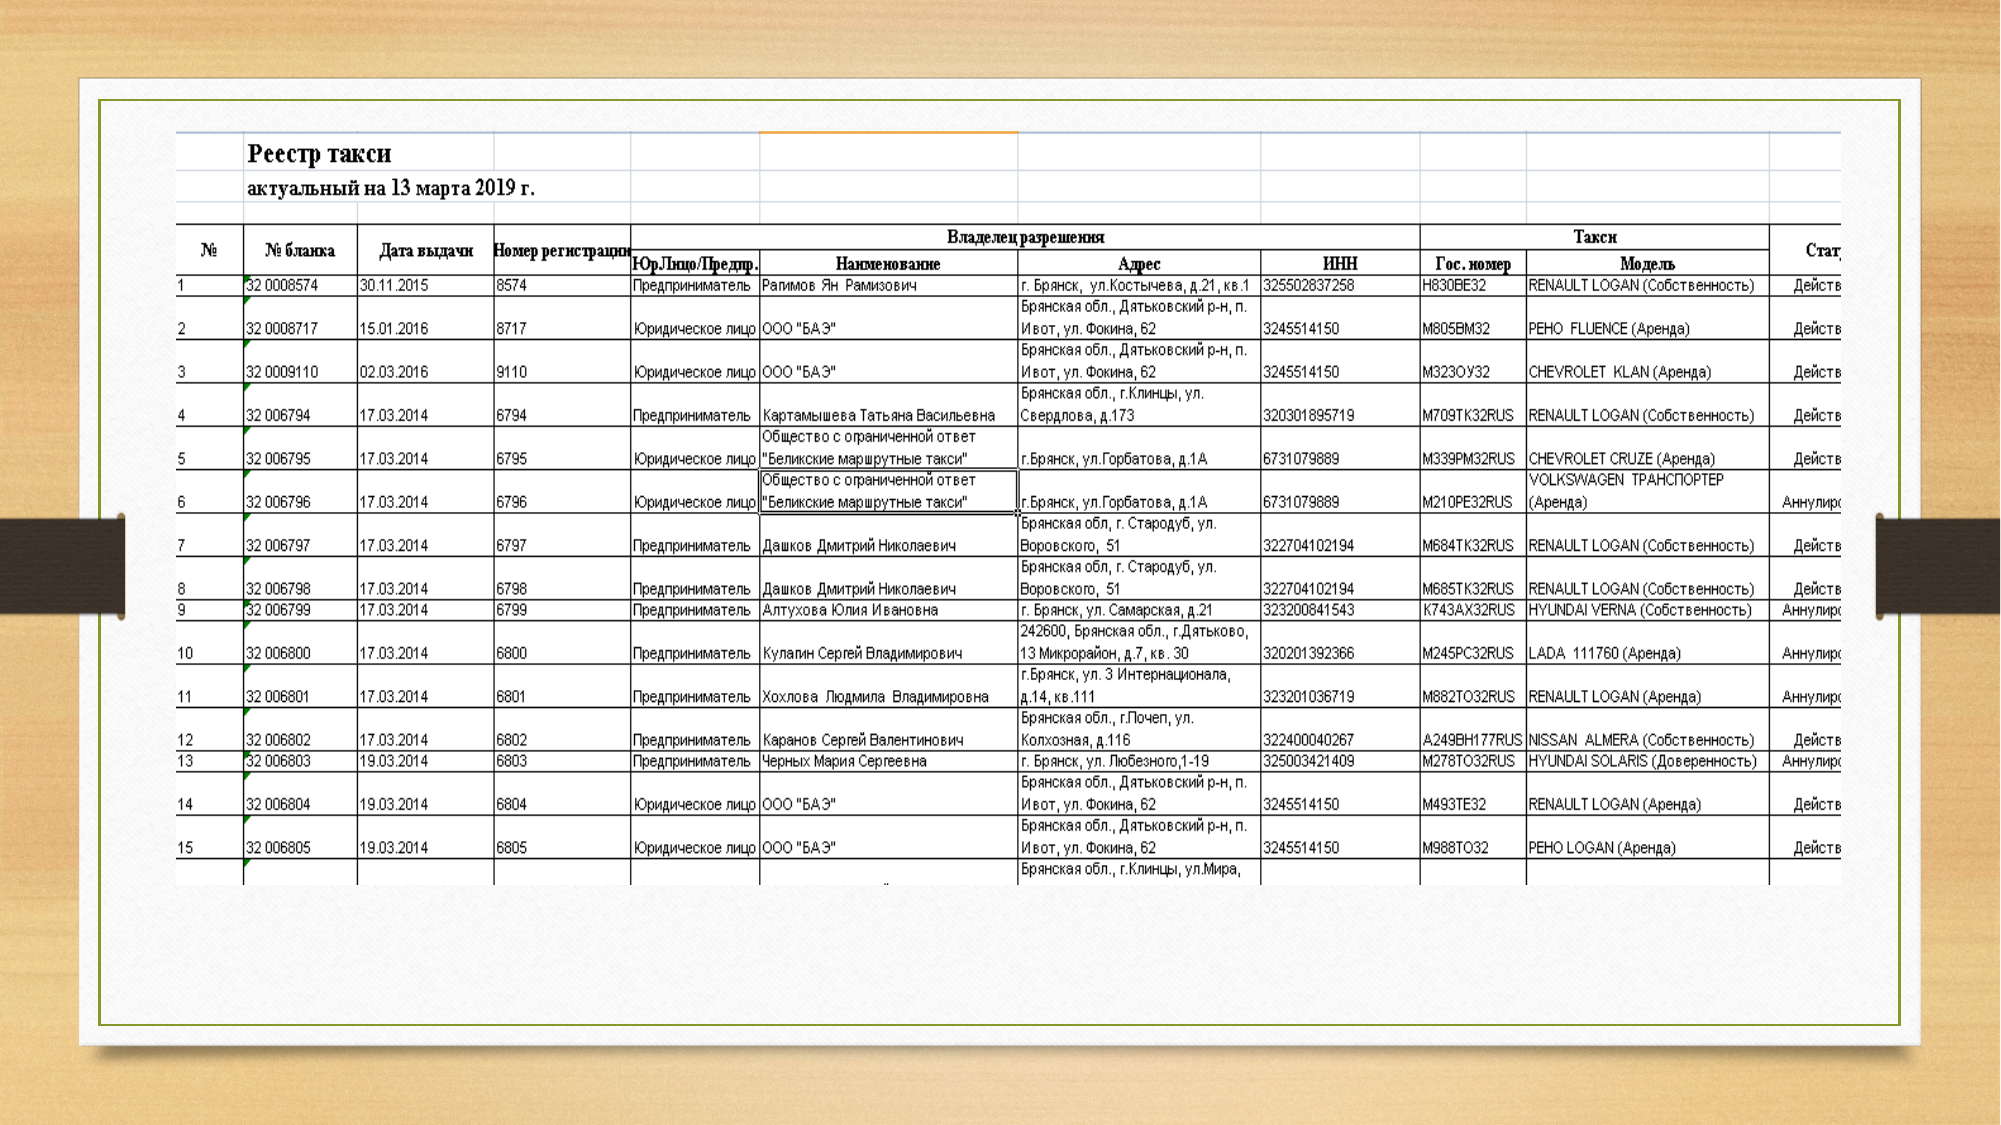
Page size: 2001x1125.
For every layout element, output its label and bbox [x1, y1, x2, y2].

list [176, 131, 1841, 885]
picture [0, 0, 2001, 1125]
